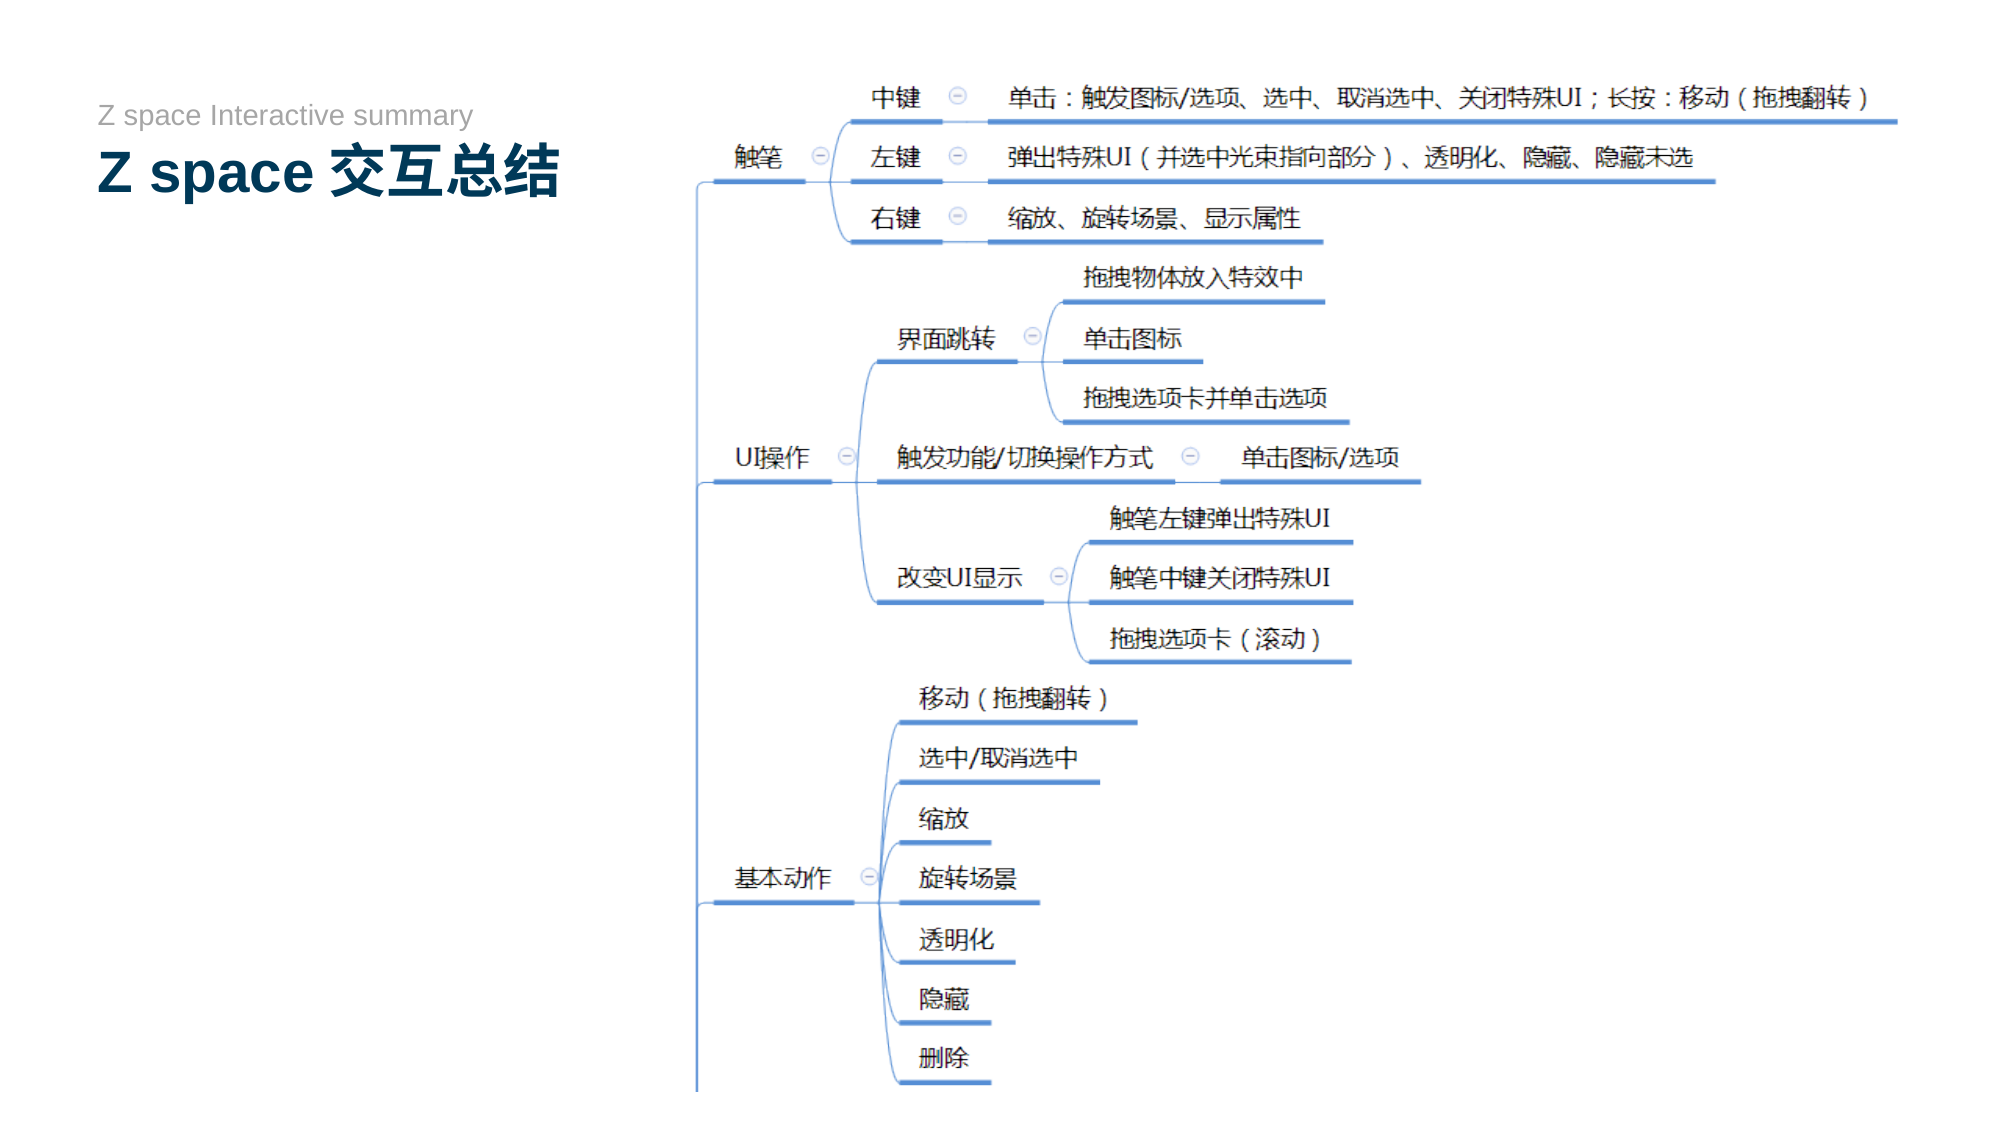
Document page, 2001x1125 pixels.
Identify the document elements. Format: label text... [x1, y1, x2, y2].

picture [680, 33, 1917, 1092]
text_box Z space Interactive summary [97, 88, 674, 134]
text_box Z space交互总结 [97, 134, 674, 205]
